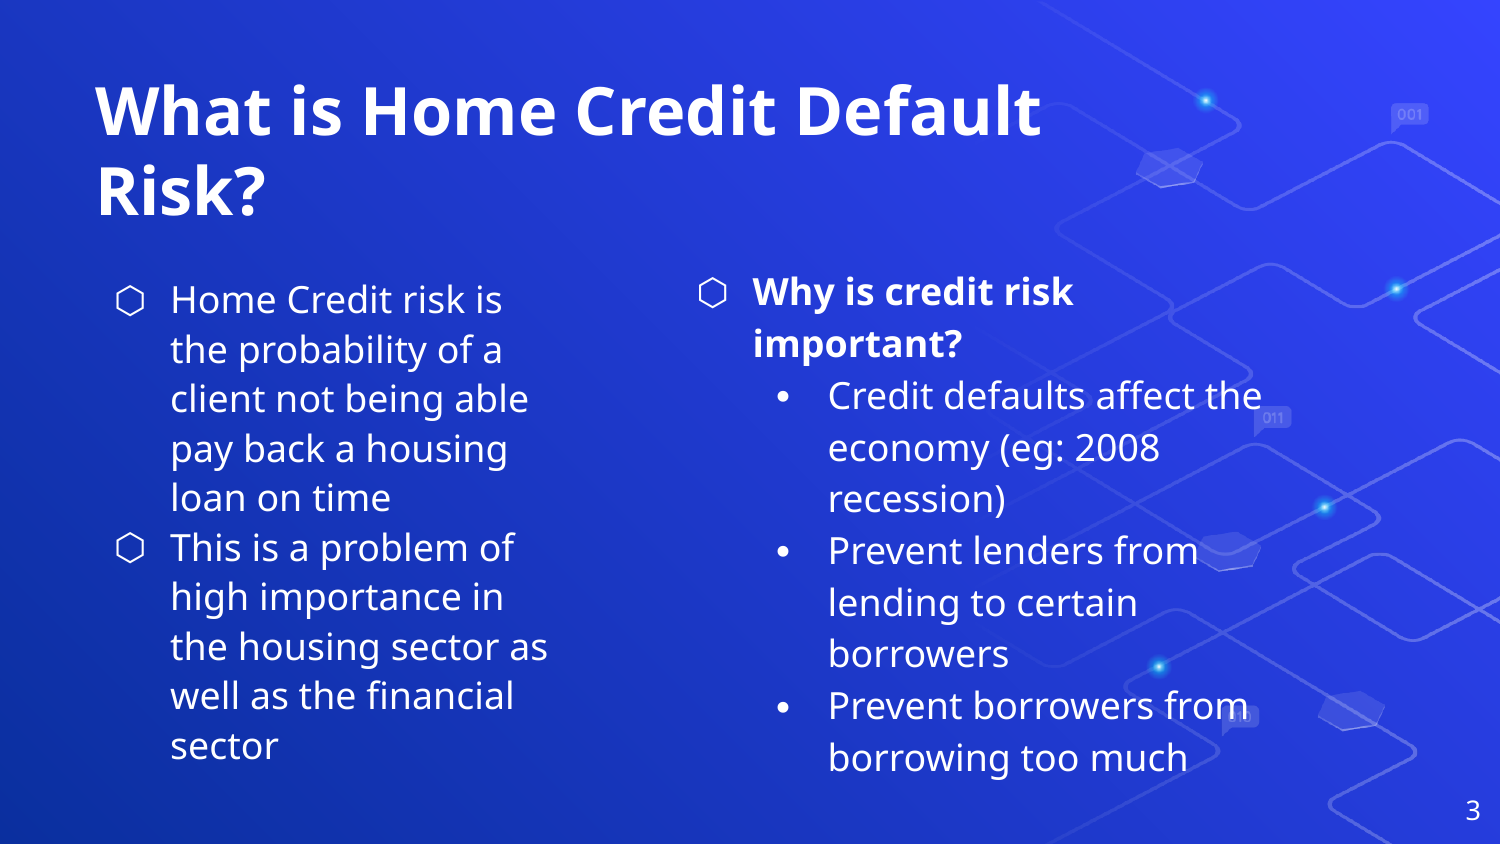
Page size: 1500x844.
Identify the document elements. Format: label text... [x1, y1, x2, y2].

picture [0, 0, 1500, 844]
list Home Credit risk is the probability of a client not being able pay back a housing loan on time This is a problem of high importance in the housing sector as well as the financial sector [95, 271, 562, 790]
title What is Home Credit Default Risk? [95, 88, 1082, 229]
slide_number ‹#› [1391, 779, 1482, 844]
list Why is credit risk important? Credit defaults affect the economy (eg: 2008 recession) Prevent lenders from lending to certain borrowers Prevent borrowers from borrowing too much [677, 261, 1275, 780]
